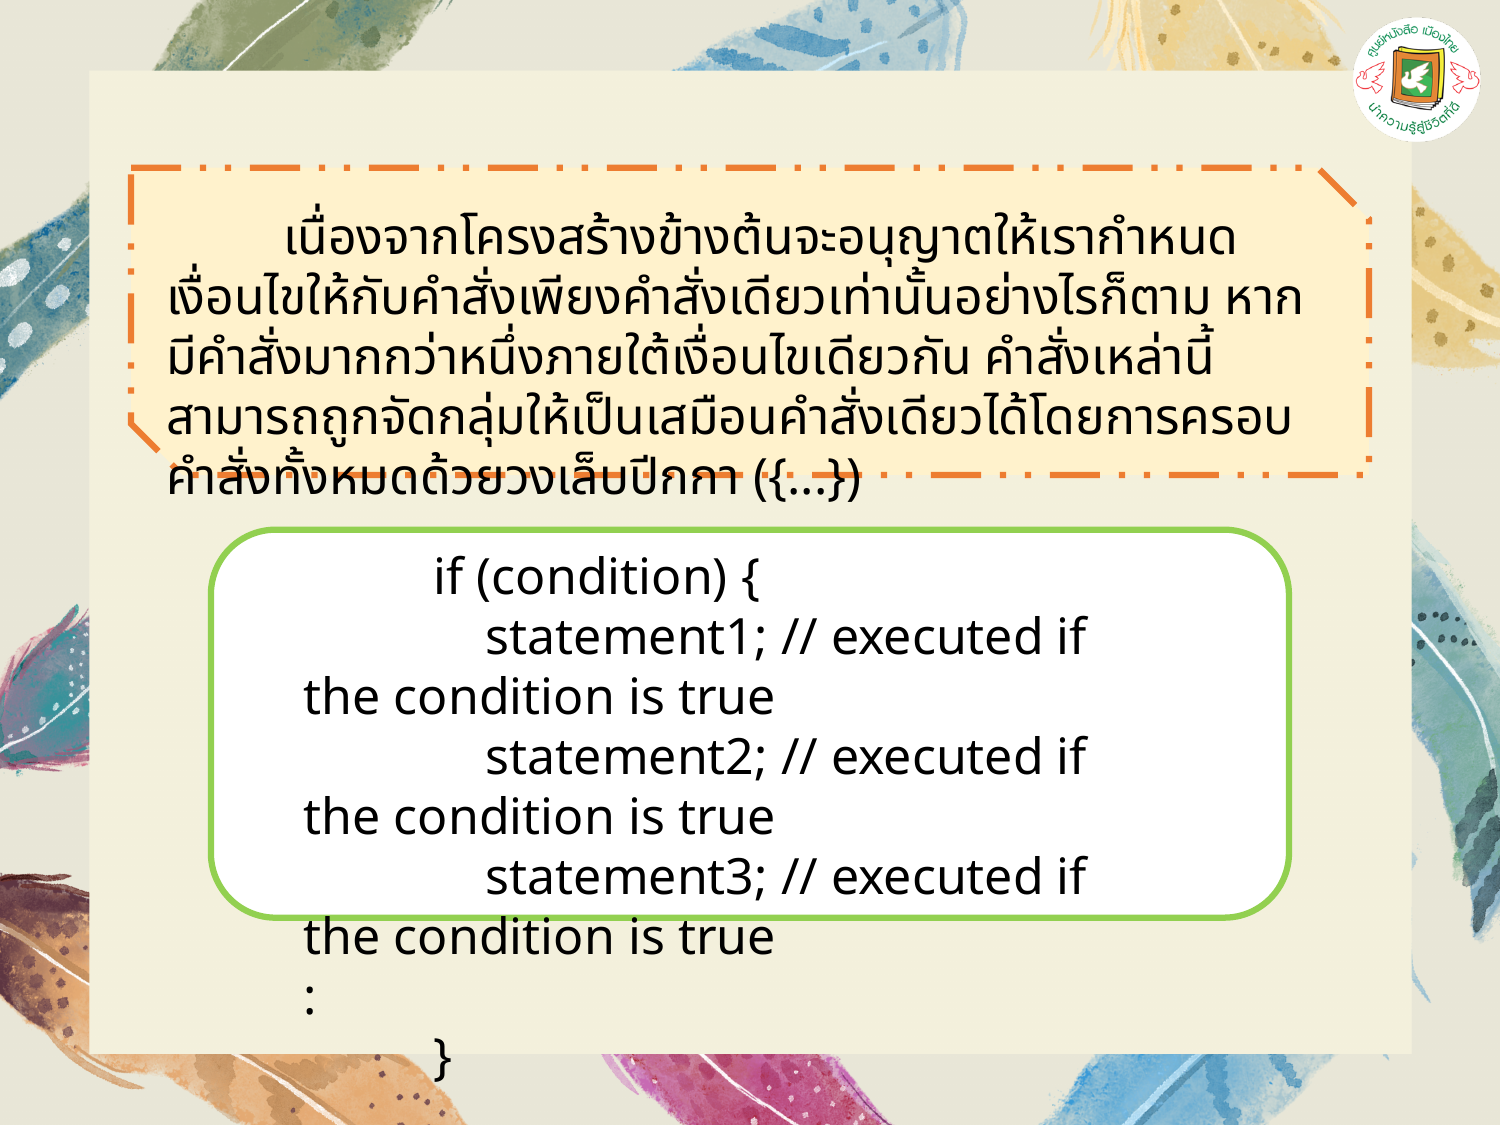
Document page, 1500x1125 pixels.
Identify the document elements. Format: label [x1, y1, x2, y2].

text_box [131, 167, 1369, 918]
picture [0, 0, 1500, 1125]
